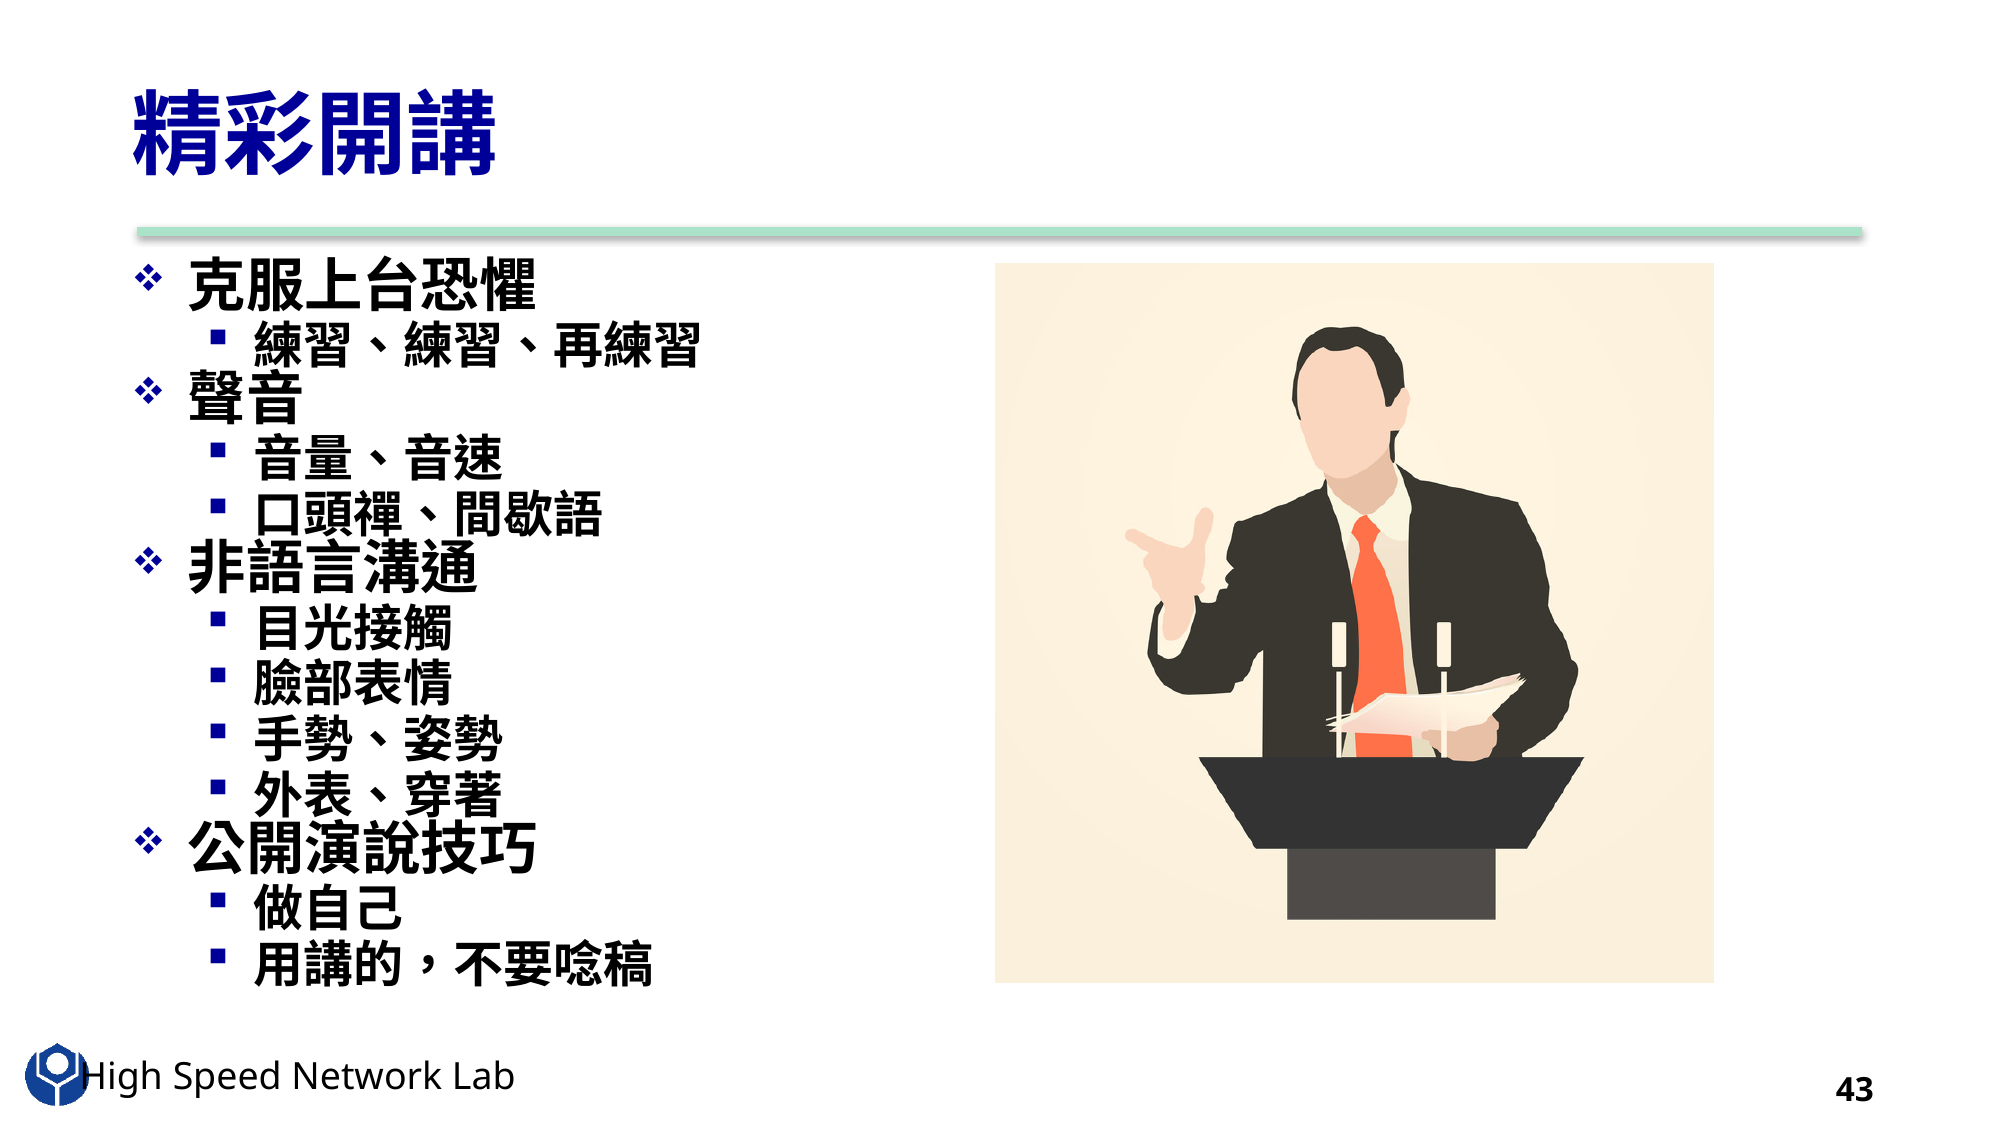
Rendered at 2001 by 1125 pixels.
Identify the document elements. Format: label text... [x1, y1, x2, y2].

list 克服上台恐懼 練習、練習、再練習 聲音 音量、音速 口頭禪、間歇語 非語言溝通 目光接觸 臉部表情 手勢、姿勢 外表、穿著 公開演說技巧 做自己 用講的，不要唸稿 [116, 264, 1817, 1027]
picture [25, 1043, 89, 1106]
title 精彩開講 [116, 37, 1817, 225]
picture [994, 263, 1715, 983]
slide_number 43 [1820, 1059, 1969, 1106]
